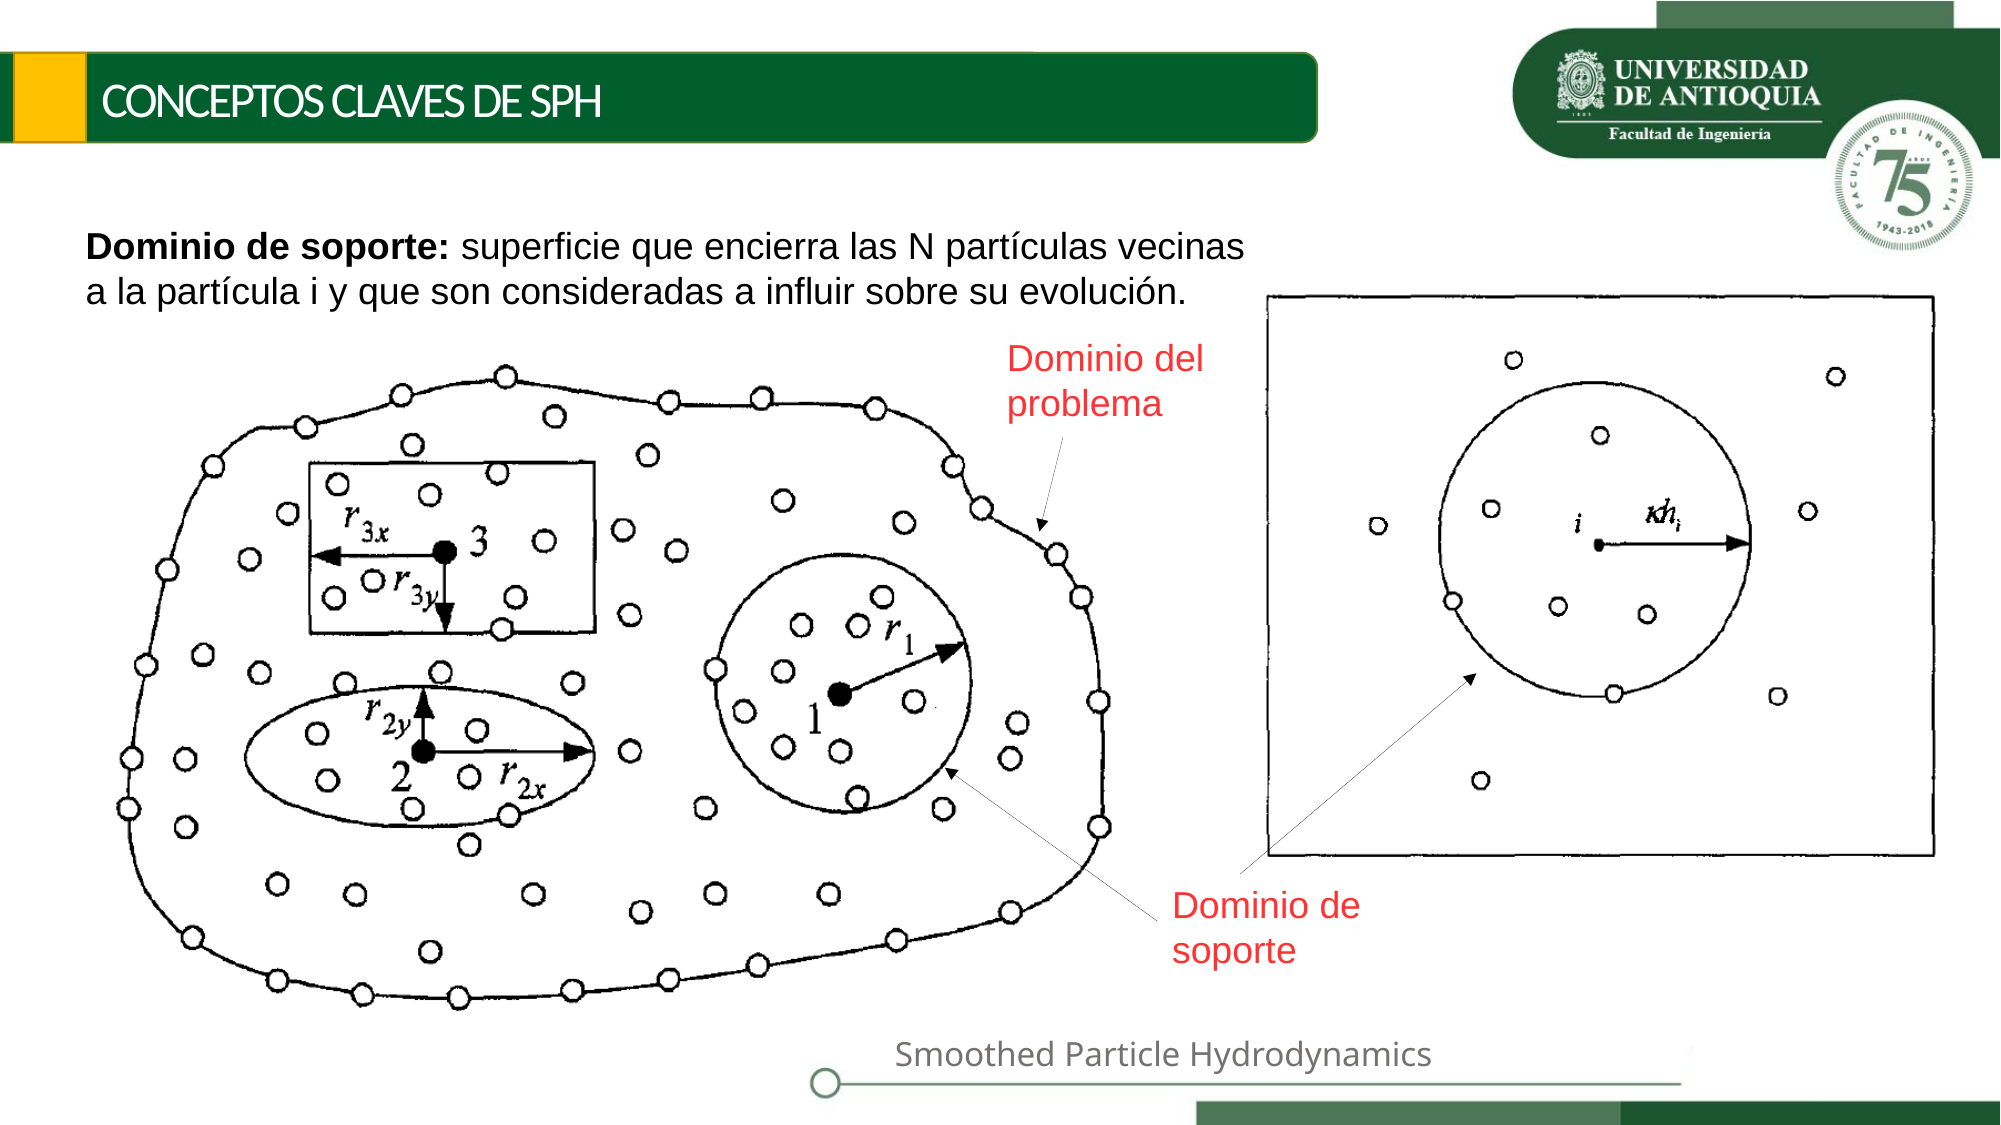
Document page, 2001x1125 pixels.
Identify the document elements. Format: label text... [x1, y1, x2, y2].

text_box Dominio de soporte [1157, 874, 1418, 985]
text_box Dominio del problema [992, 326, 1234, 437]
text_box [0, 52, 14, 143]
text_box [14, 52, 87, 143]
text_box [87, 52, 1315, 59]
text_box Smoothed Particle Hydrodynamics [880, 1025, 1780, 1081]
text_box [87, 135, 1316, 143]
text_box CONCEPTOS CLAVES DE SPH [86, 59, 1646, 135]
picture [0, 0, 2001, 1125]
text_box [1693, 765, 2000, 1098]
text_box Dominio de soporte: superficie que encierra las N partículas vecinas a la partícula i y que son consideradas a influir sobre su evolución. [70, 214, 1276, 313]
